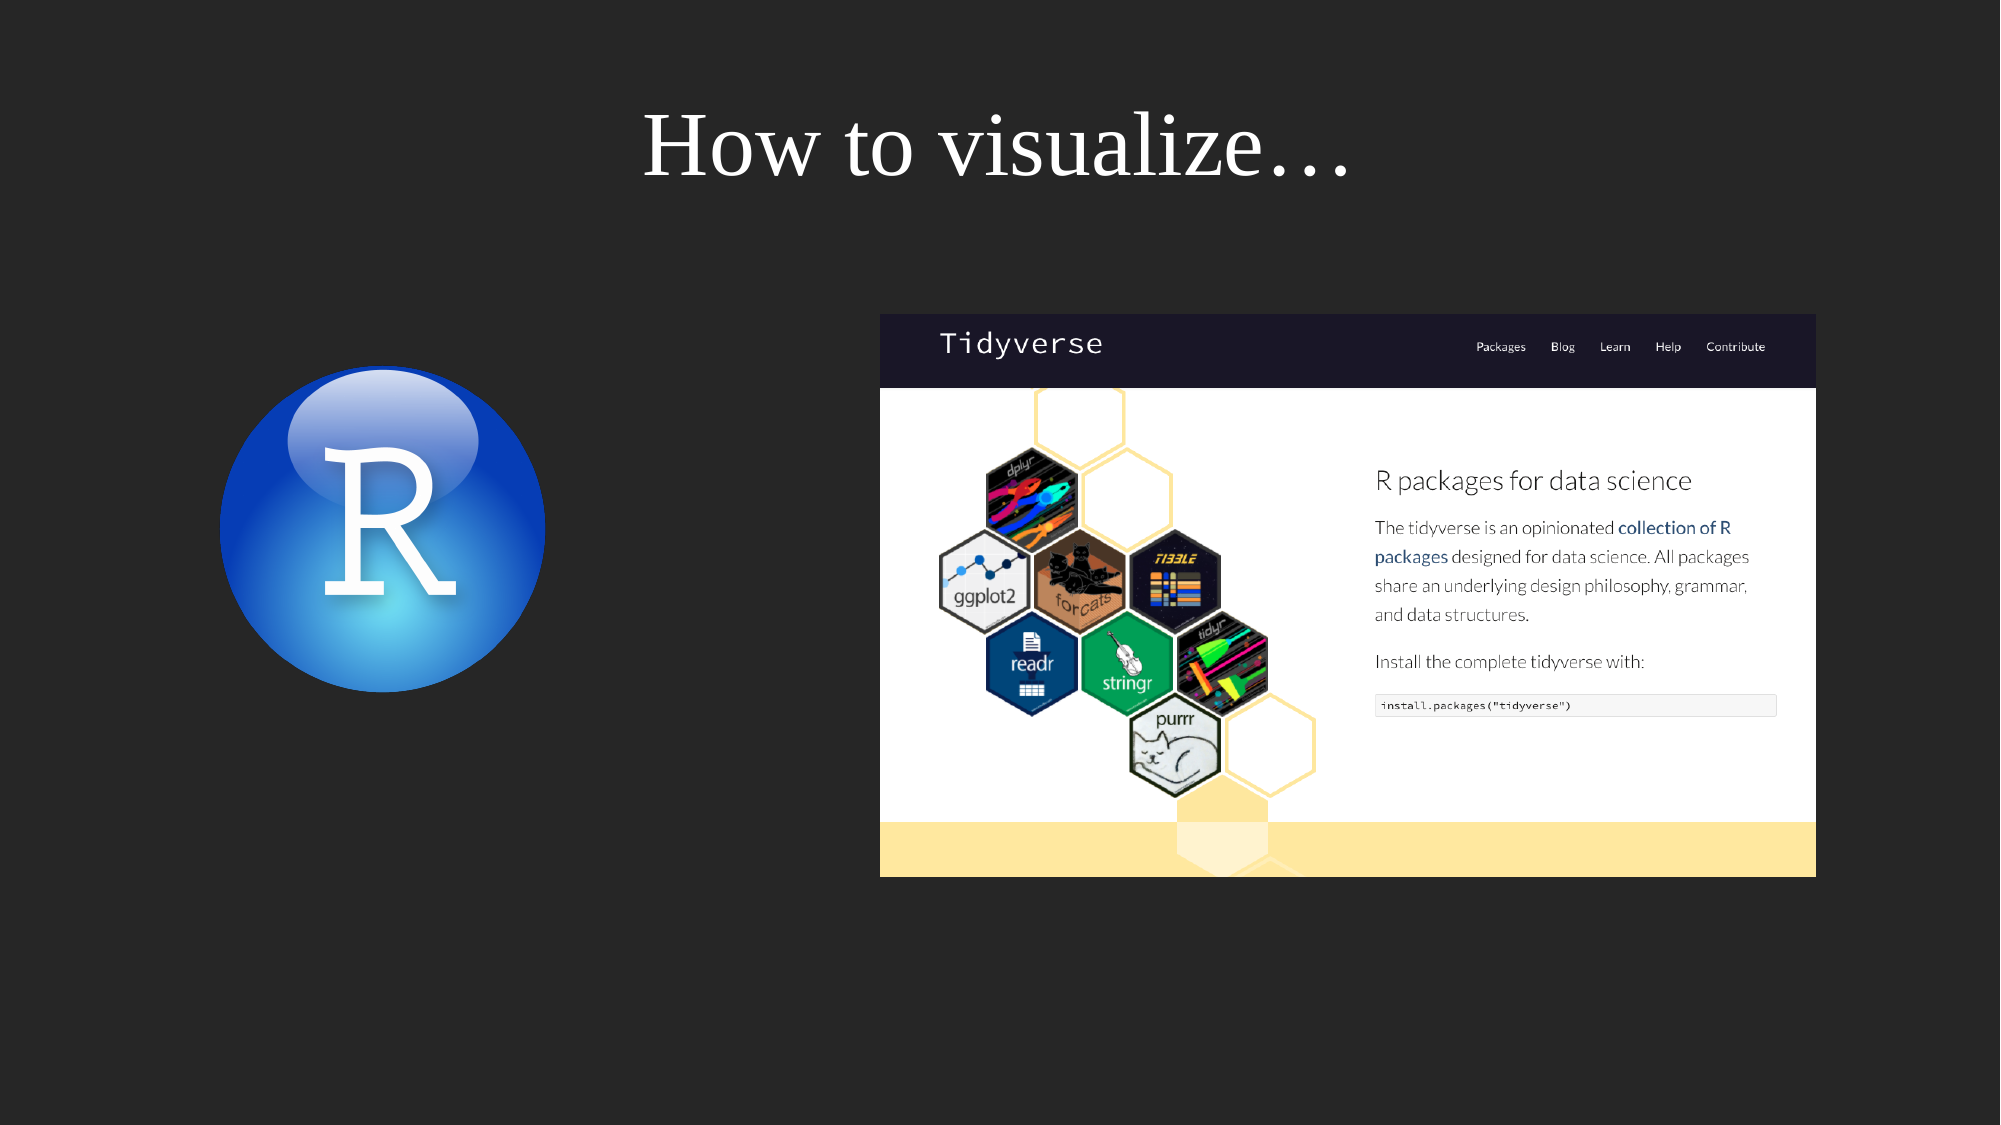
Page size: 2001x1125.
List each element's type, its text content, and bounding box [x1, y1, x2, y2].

title How to visualize… [99, 45, 1900, 233]
picture [880, 313, 1816, 877]
picture [217, 364, 547, 694]
